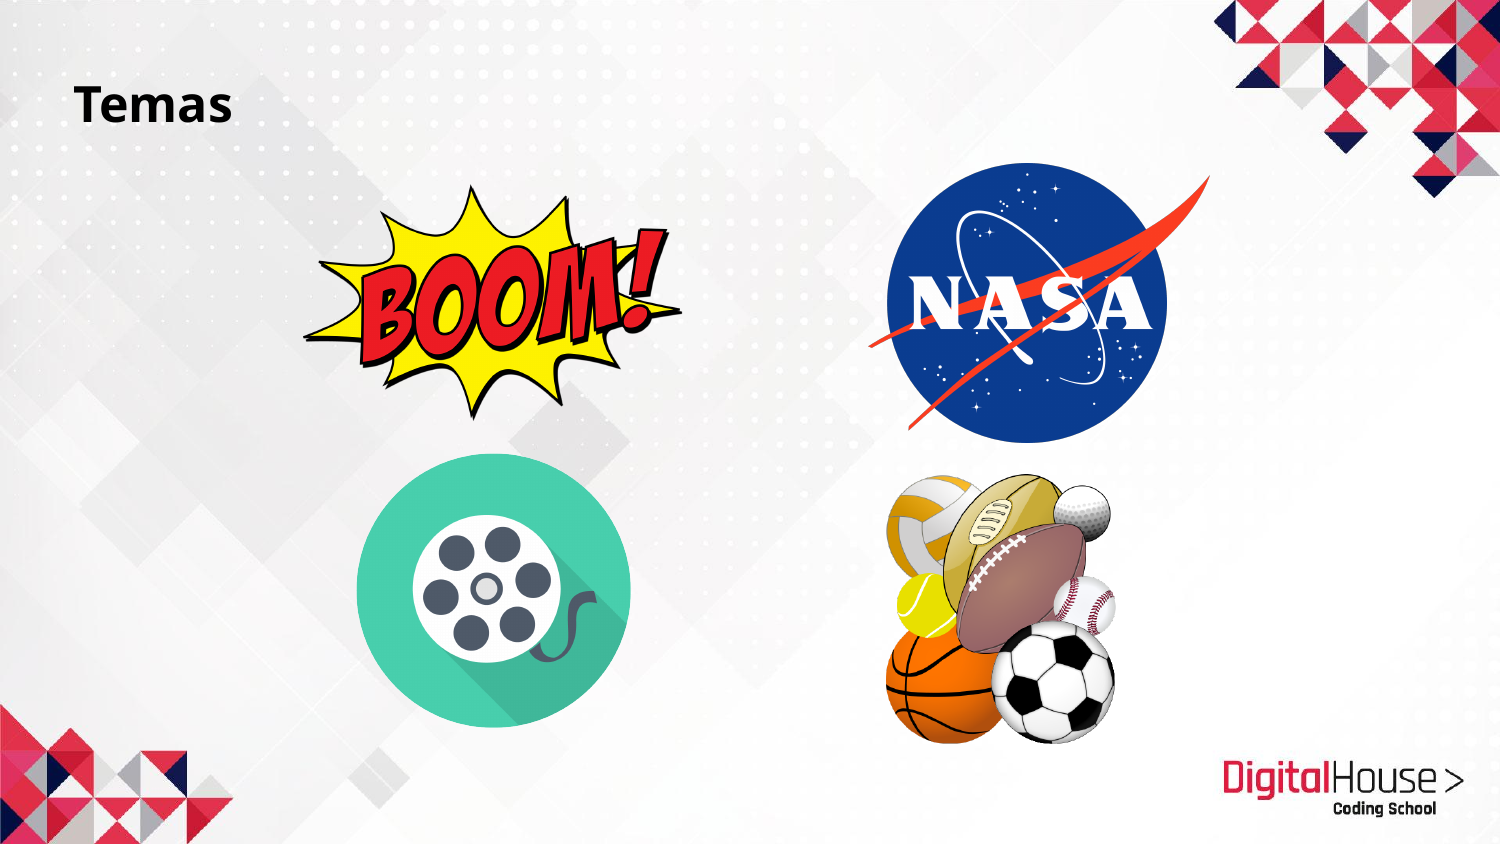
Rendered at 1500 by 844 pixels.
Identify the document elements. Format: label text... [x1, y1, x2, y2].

text_box Temas [59, 57, 1068, 133]
picture [0, 0, 1500, 844]
